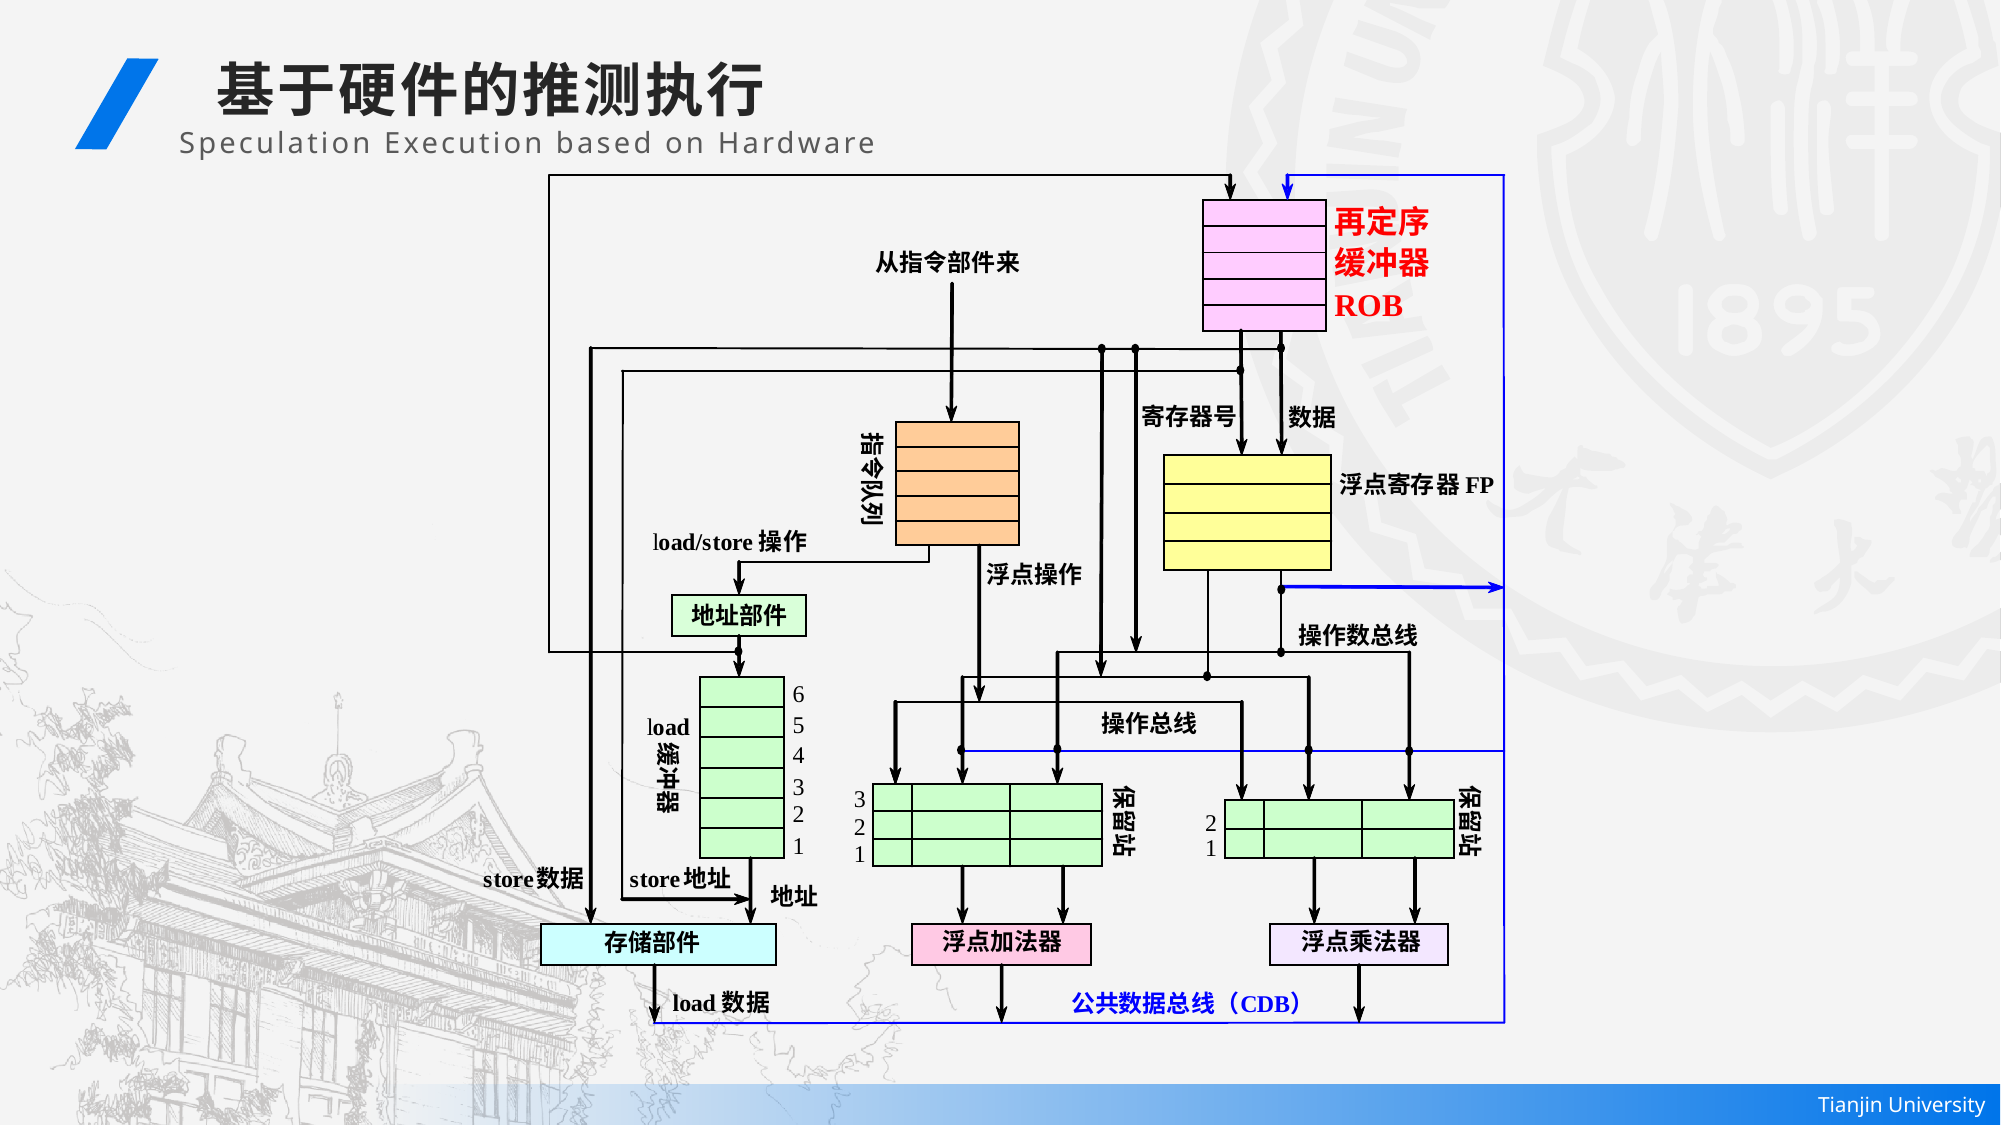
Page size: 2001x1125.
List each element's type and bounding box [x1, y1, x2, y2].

text_box [98, 45, 957, 168]
text_box [74, 109, 98, 150]
text_box [483, 167, 1518, 1032]
